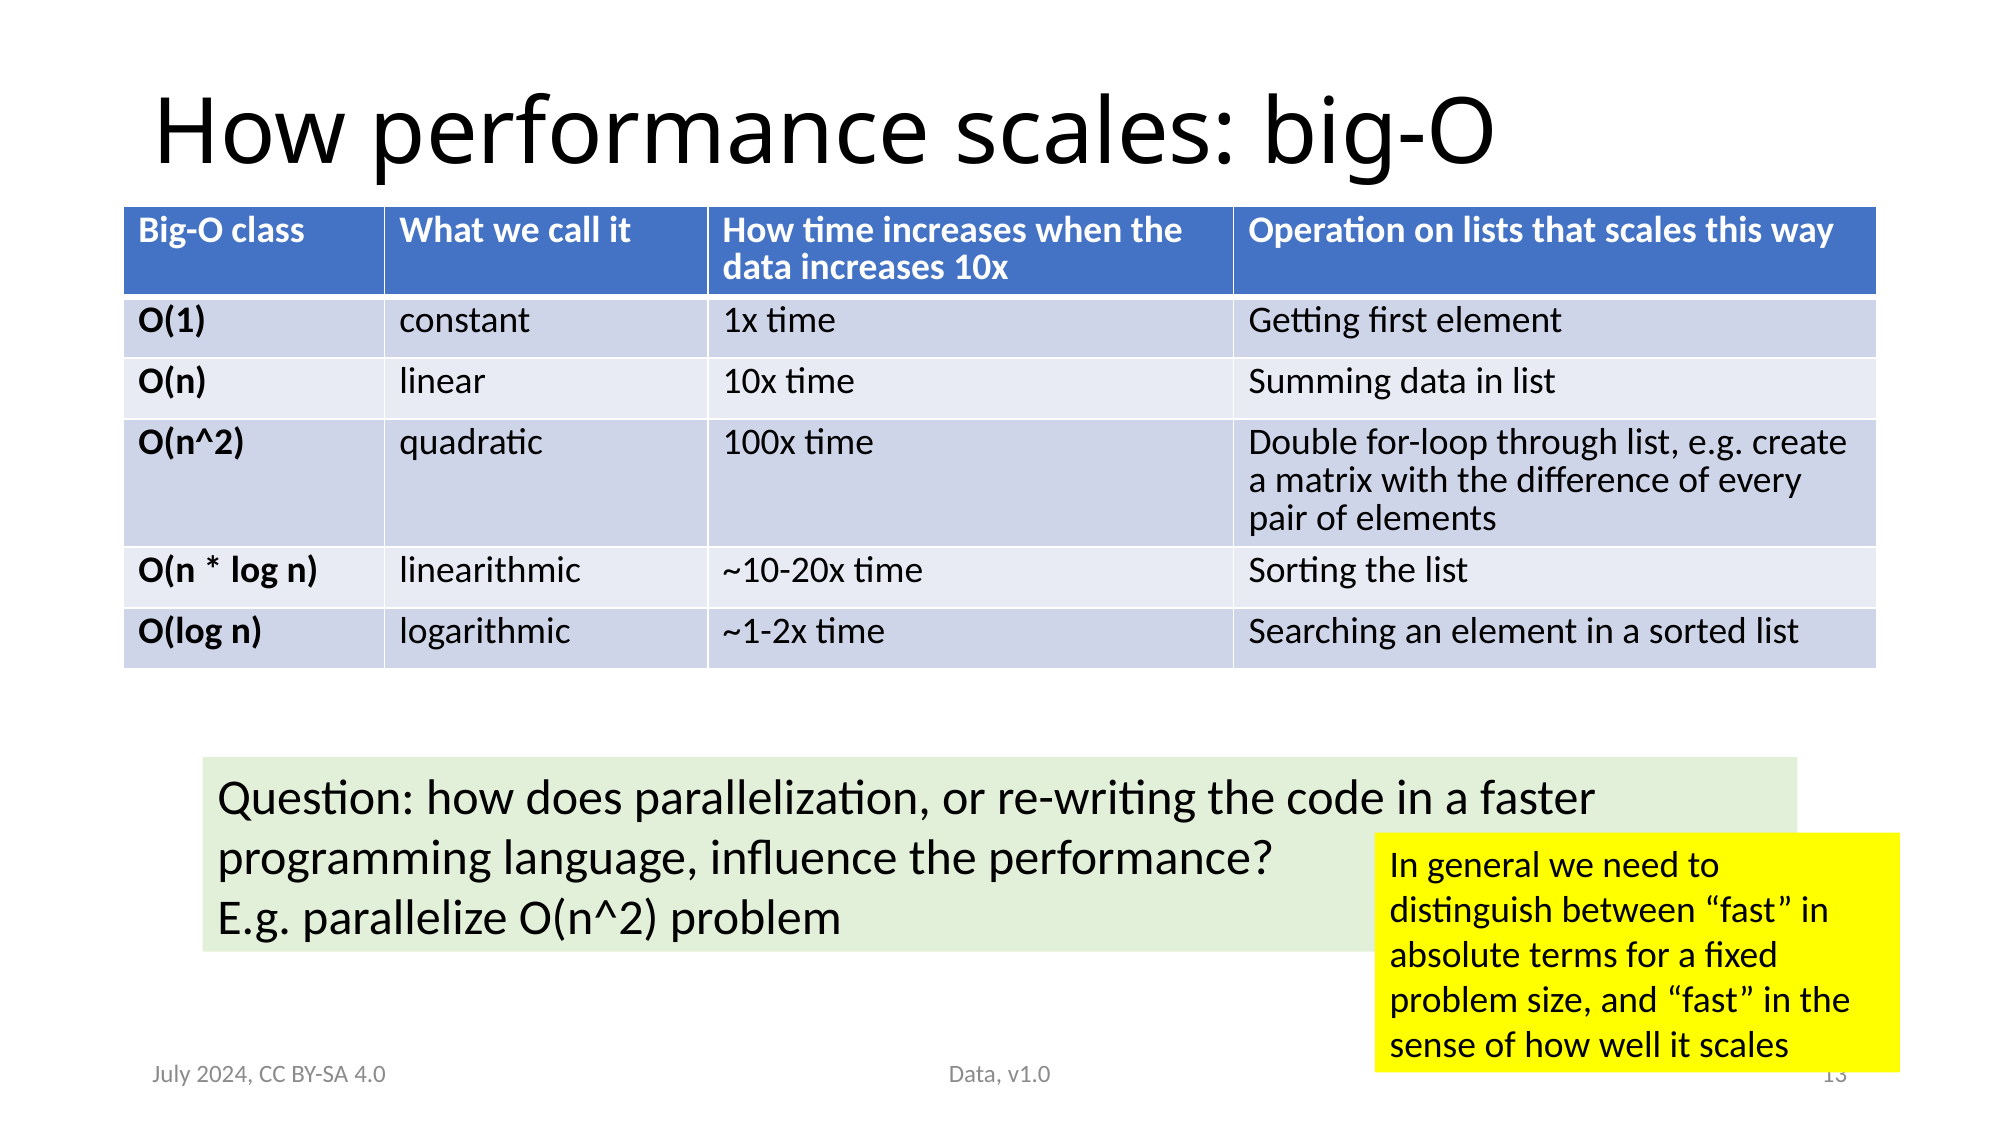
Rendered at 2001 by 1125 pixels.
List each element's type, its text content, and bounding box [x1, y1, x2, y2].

table_header How time increases when the data increases 10x [709, 209, 1233, 294]
title How performance scales: big-O [137, 59, 1863, 209]
text_box In general we need to distinguish between “fast” in absolute terms for a fixed problem size, and “fast” in the sense of how well it scales [1374, 832, 1900, 1073]
table_cell 10x time [709, 359, 1233, 418]
table_cell Double for-loop through list, e.g. create a matrix with the difference of every pair of elements [1234, 420, 1876, 546]
table_header What we call it [385, 209, 707, 294]
table_cell O(n^2) [124, 420, 384, 546]
table_cell logarithmic [385, 609, 707, 668]
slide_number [137, 1042, 588, 1103]
footer Data, v1.0 [662, 1042, 1338, 1103]
table_cell quadratic [385, 420, 707, 546]
text_box Question: how does parallelization, or re-writing the code in a faster programming language, influence the performance? E.g. parallelize O(n^2) problem [202, 756, 1798, 952]
table_cell Sorting the list [1234, 548, 1876, 607]
table_cell O(n * log n) [124, 548, 384, 607]
table_cell O(log n) [124, 609, 384, 668]
table_header Big-O class [124, 207, 384, 294]
table_cell linearithmic [385, 548, 707, 607]
table_cell ~10-20x time [709, 548, 1233, 607]
table_cell constant [385, 300, 707, 357]
table_cell O(n) [124, 359, 384, 418]
table_cell Getting first element [1234, 300, 1876, 357]
table_cell 100x time [709, 420, 1233, 546]
table_cell linear [385, 359, 707, 418]
table_cell Summing data in list [1234, 359, 1876, 418]
table_cell 1x time [709, 300, 1233, 357]
slide_number 13 [1412, 1073, 1863, 1103]
table_cell ~1-2x time [709, 609, 1233, 668]
table_header Operation on lists that scales this way [1234, 207, 1876, 294]
table_cell O(1) [124, 300, 384, 357]
table_cell Searching an element in a sorted list [1234, 609, 1876, 668]
